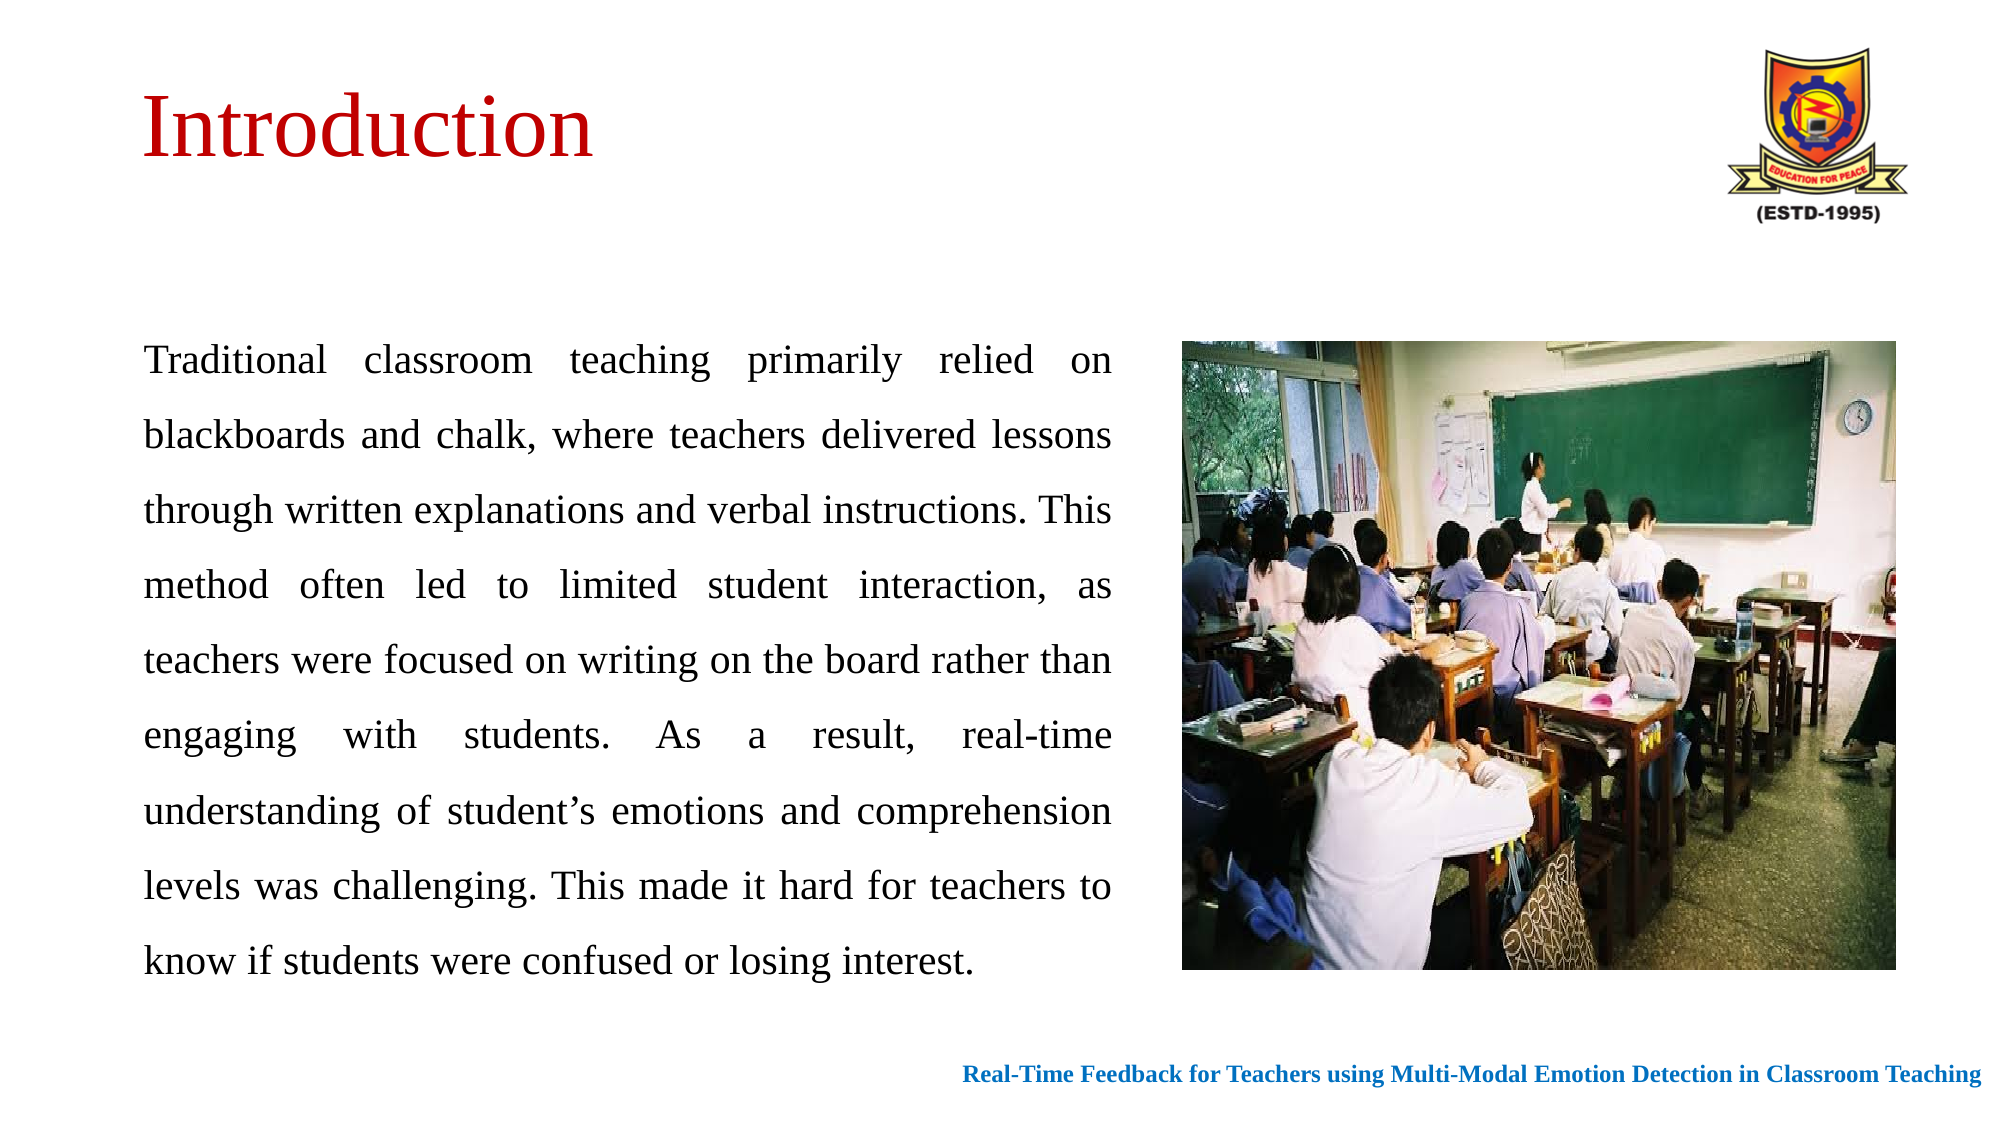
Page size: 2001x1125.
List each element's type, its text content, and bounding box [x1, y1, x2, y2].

picture [1726, 45, 1910, 229]
list Traditional classroom teaching primarily relied on blackboards and chalk, where teachers delivered lessons through written explanations and verbal instructions. This method often led to limited student interaction, as teachers were focused on writing on the board rather than engaging with students. As a result, real-time understanding of student’s emotions and comprehension levels was challenging. This made it hard for teachers to know if students were confused or losing interest. [128, 228, 1129, 1125]
picture [1182, 341, 1896, 970]
footer Real-Time Feedback for Teachers using Multi-Modal Emotion Detection in Classroom Teaching [945, 1042, 2000, 1103]
title Introduction [0, 0, 825, 254]
